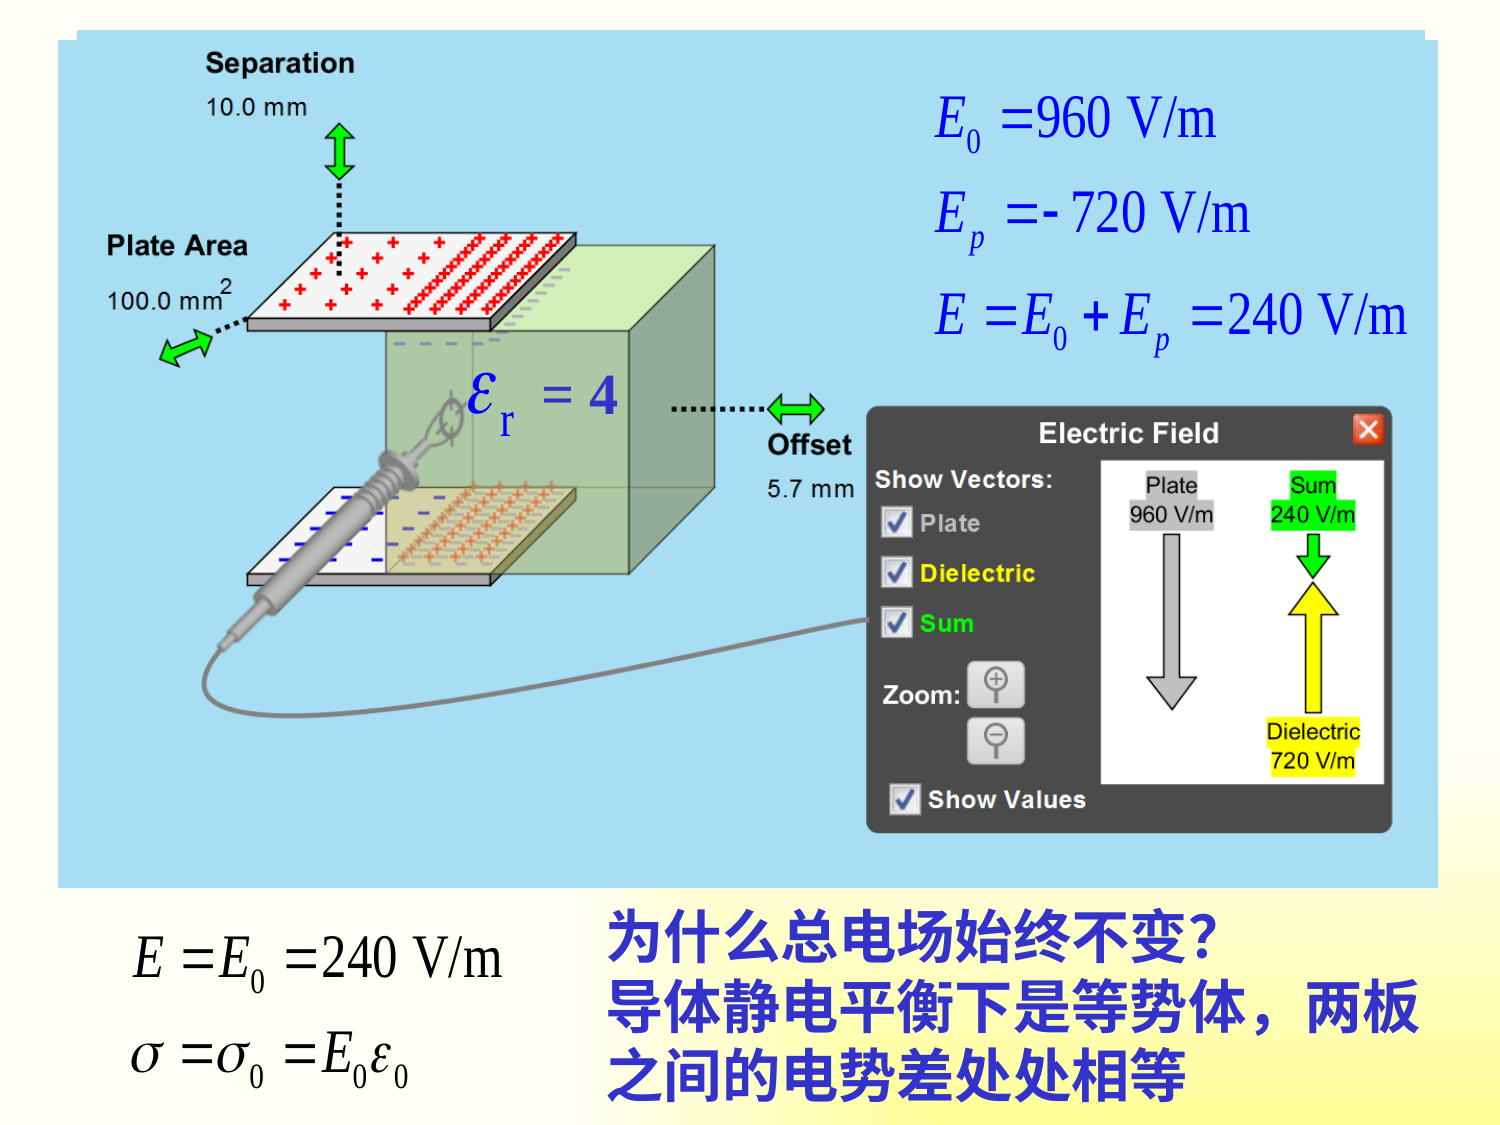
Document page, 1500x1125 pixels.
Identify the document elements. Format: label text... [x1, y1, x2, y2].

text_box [454, 325, 528, 459]
picture [57, 30, 1438, 889]
text_box 为什么总电场始终不变？ 导体静电平衡下是等势体，两板之间的电势差处处相等 [590, 892, 1489, 1117]
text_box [123, 916, 515, 1103]
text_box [926, 77, 1419, 372]
